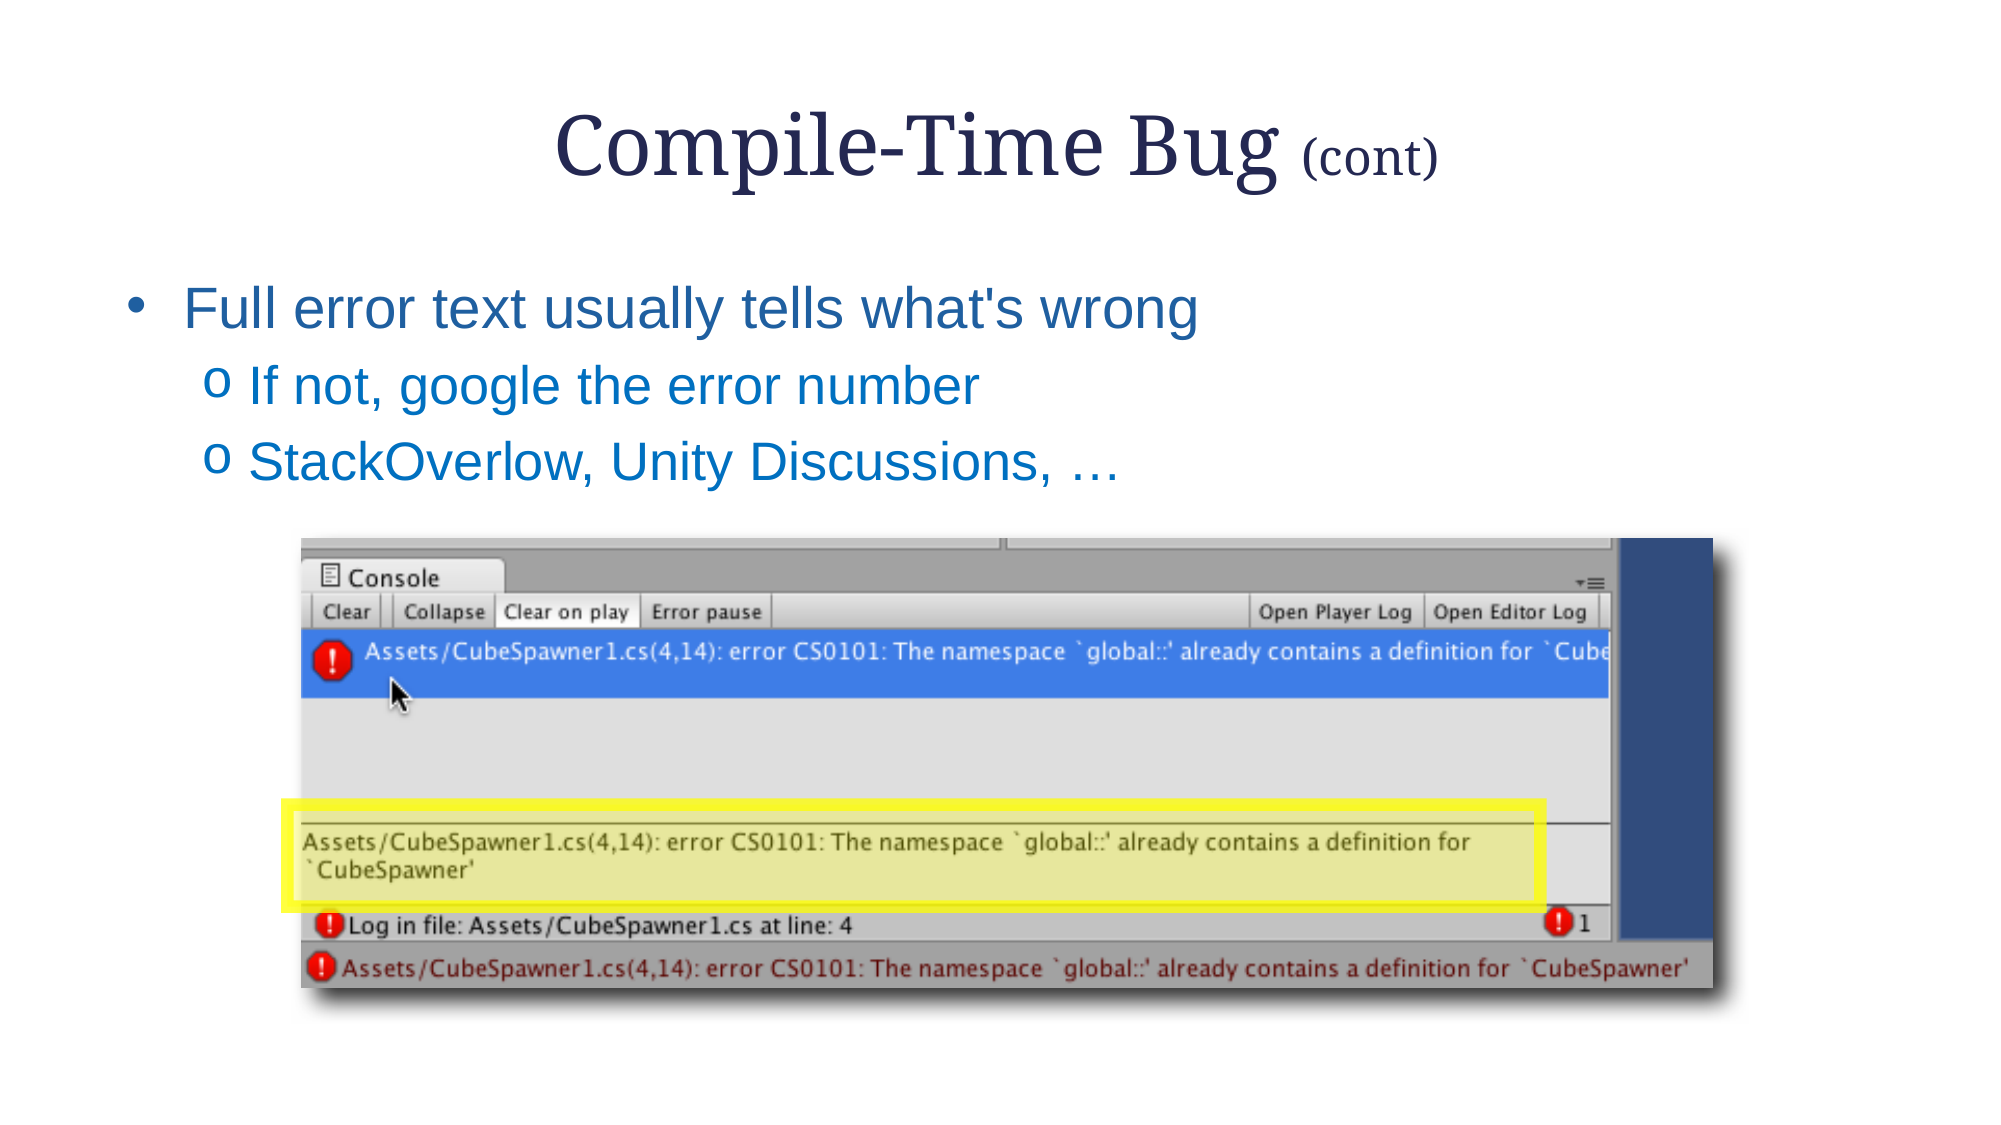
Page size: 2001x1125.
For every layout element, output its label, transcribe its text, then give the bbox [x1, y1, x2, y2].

title Compile-Time Bug (cont) [99, 0, 1900, 200]
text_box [287, 538, 1713, 988]
list Full error text usually tells what's wrong If not, google the error number StackOverlow, Unity Discussions, … [99, 262, 1900, 1005]
